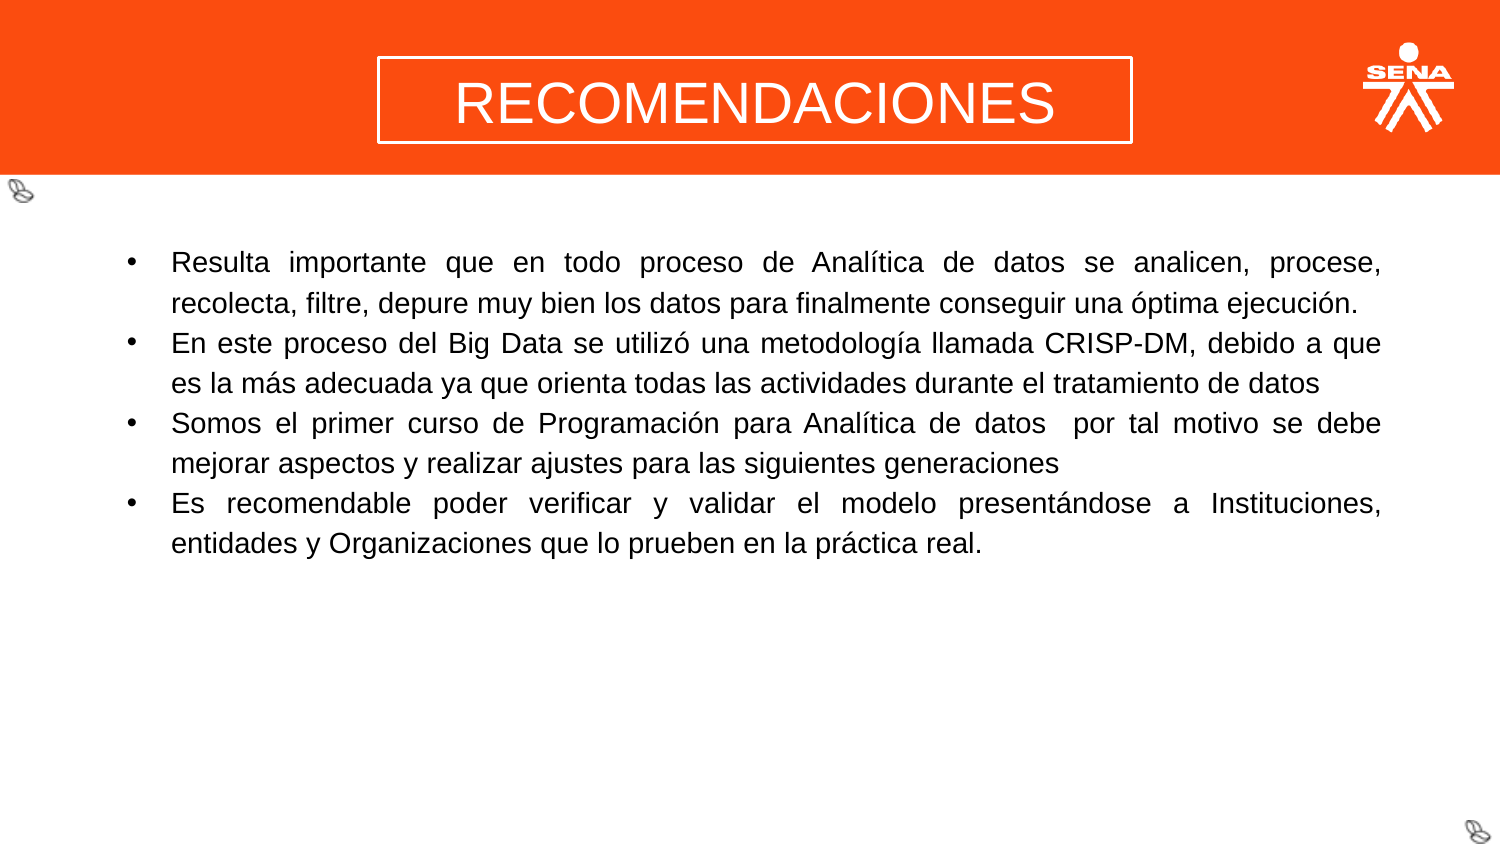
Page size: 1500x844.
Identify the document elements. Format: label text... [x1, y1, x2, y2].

picture [0, 0, 1500, 844]
text_box Resulta importante que en todo proceso de Analítica de datos se analicen, procese, recolecta, filtre, depure muy bien los datos para finalmente conseguir una óptima ejecución. En este proceso del Big Data se utilizó una metodología llamada CRISP-DM, debido a que es la más adecuada ya que orienta todas las actividades durante el tratamiento de datos Somos el primer curso de Programación para Analítica de datos por tal motivo se debe mejorar aspectos y realizar ajustes para las siguientes generaciones Es recomendable poder verificar y validar el modelo presentándose a Instituciones, entidades y Organizaciones que lo prueben en la práctica real. [111, 231, 1399, 568]
text_box RECOMENDACIONES [378, 57, 1132, 143]
